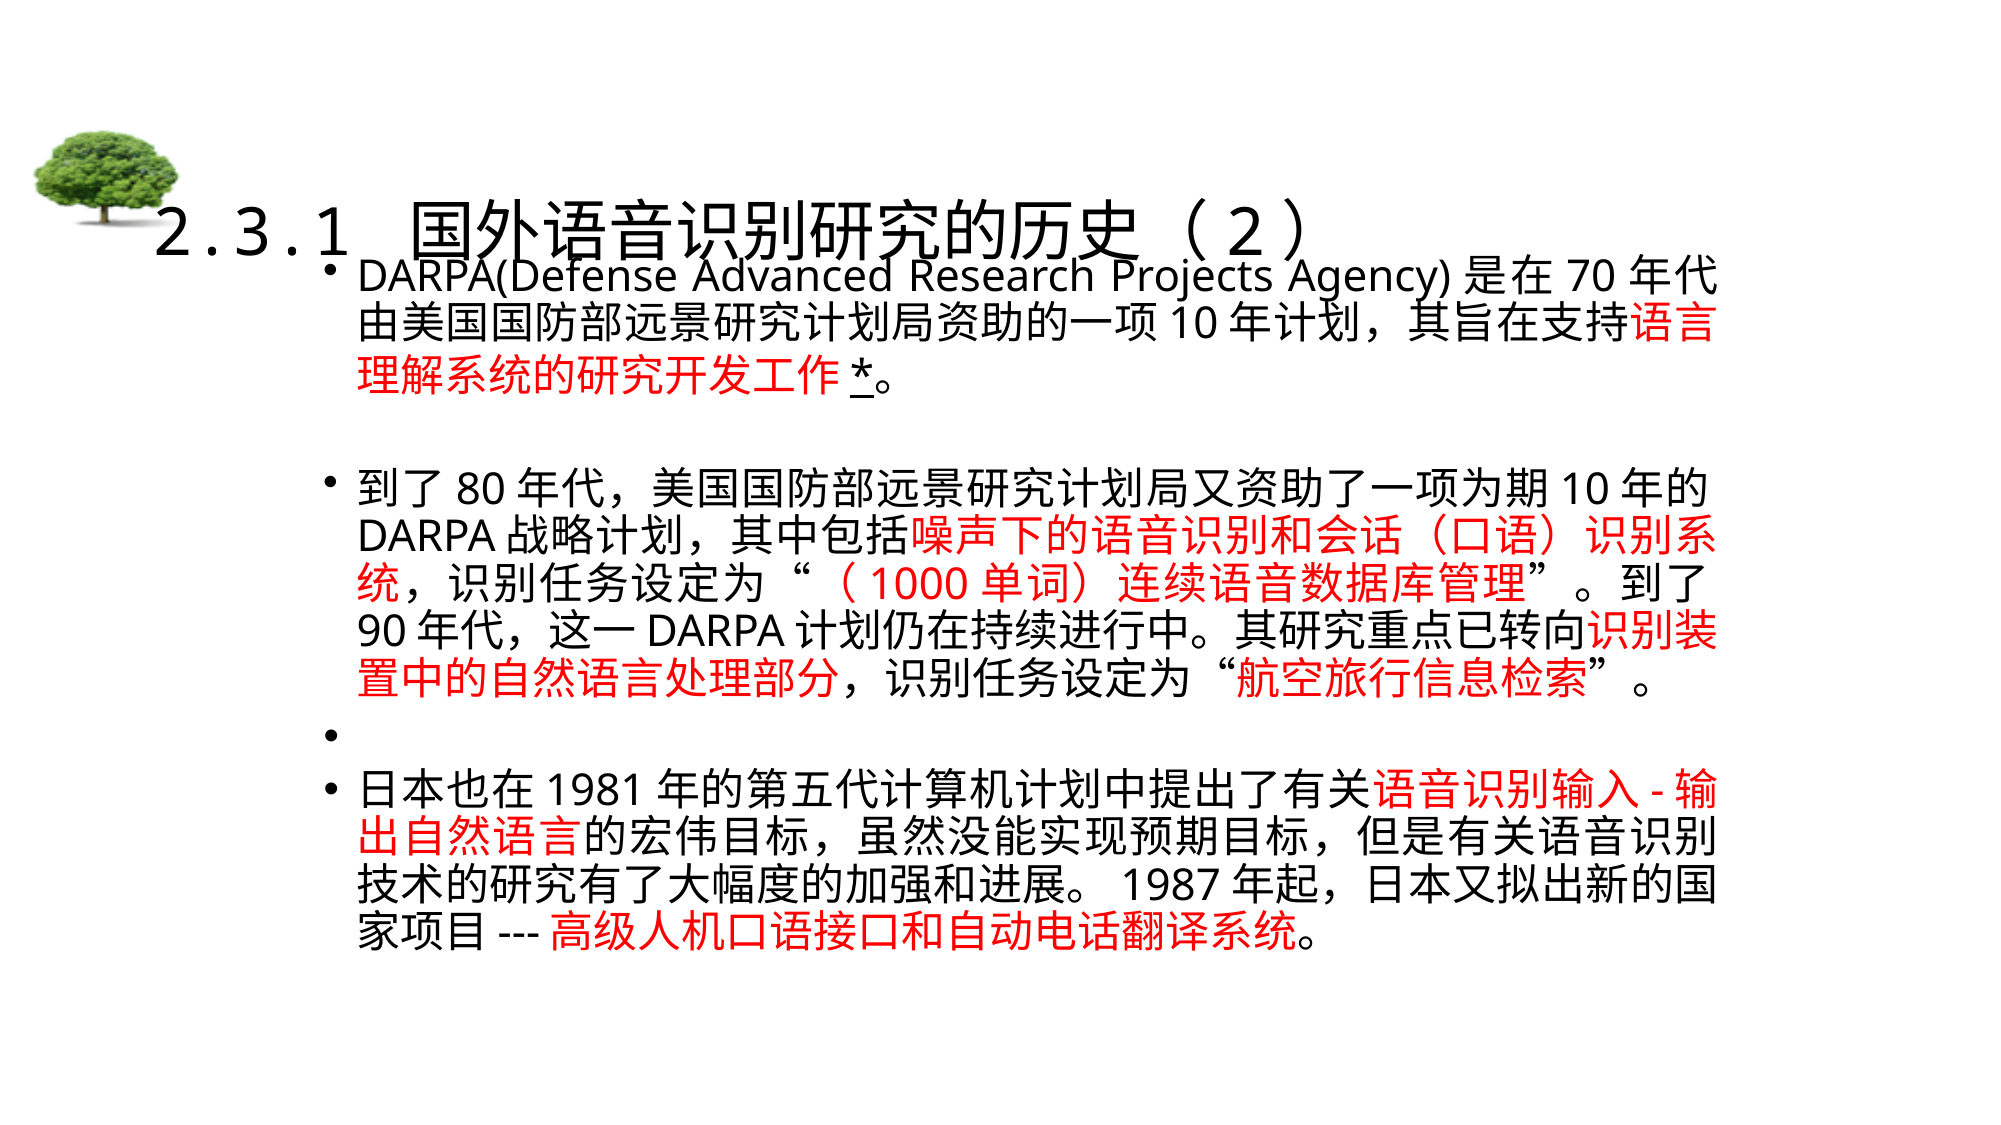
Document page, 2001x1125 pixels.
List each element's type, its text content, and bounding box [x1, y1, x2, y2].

title 2.3.1 国外语音识别研究的历史（2） [137, 59, 1863, 278]
picture [23, 117, 137, 233]
list DARPA(Defense Advanced Research Projects Agency)是在70年代由美国国防部远景研究计划局资助的一项10年计划，其旨在支持语言理解系统的研究开发工作*。 到了80年代，美国国防部远景研究计划局又资助了一项为期10年的DARPA战略计划，其中包括噪声下的语音识别和会话（口语）识别系统，识别任务设定为“（1000单词）连续语音数据库管理”。到了90年代，这一DARPA计划仍在持续进行中。其研究重点已转向识别装置中的自然语言处理部分，识别任务设定为“航空旅行信息检索”。 日本也在1981年的第五代计算机计划中提出了有关语音识别输入-输出自然语言的宏伟目标，虽然没能实现预期目标，但是有关语音识别技术的研究有了大幅度的加强和进展。1987年起，日本又拟出新的国家项目---高级人机口语接口和自动电话翻译系统。 [308, 278, 1734, 970]
